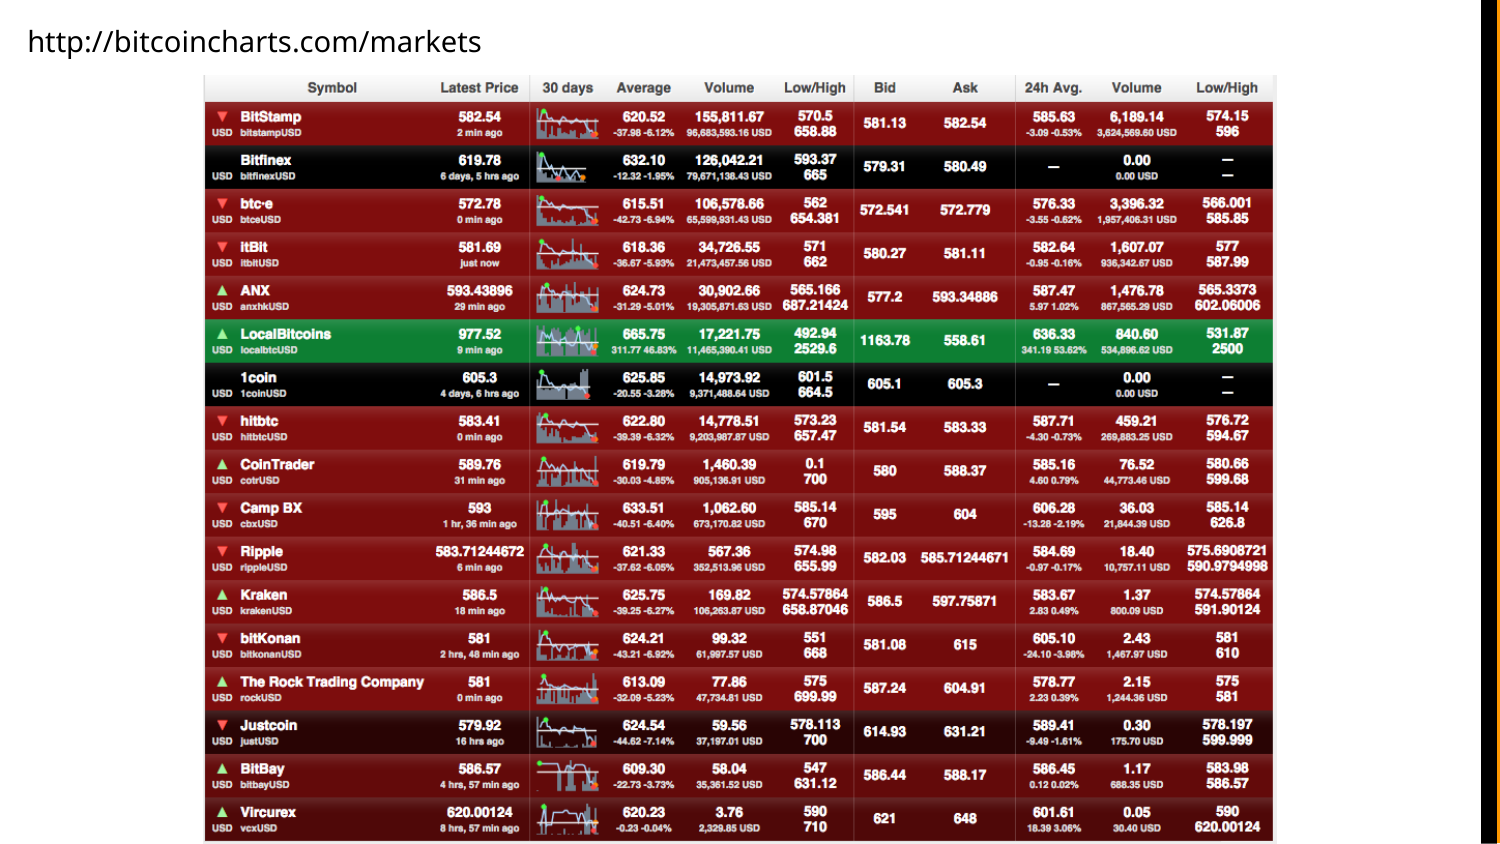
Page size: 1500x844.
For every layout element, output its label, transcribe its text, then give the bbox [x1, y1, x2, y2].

picture [203, 74, 1277, 844]
text_box http://bitcoincharts.com/markets [12, 7, 531, 83]
